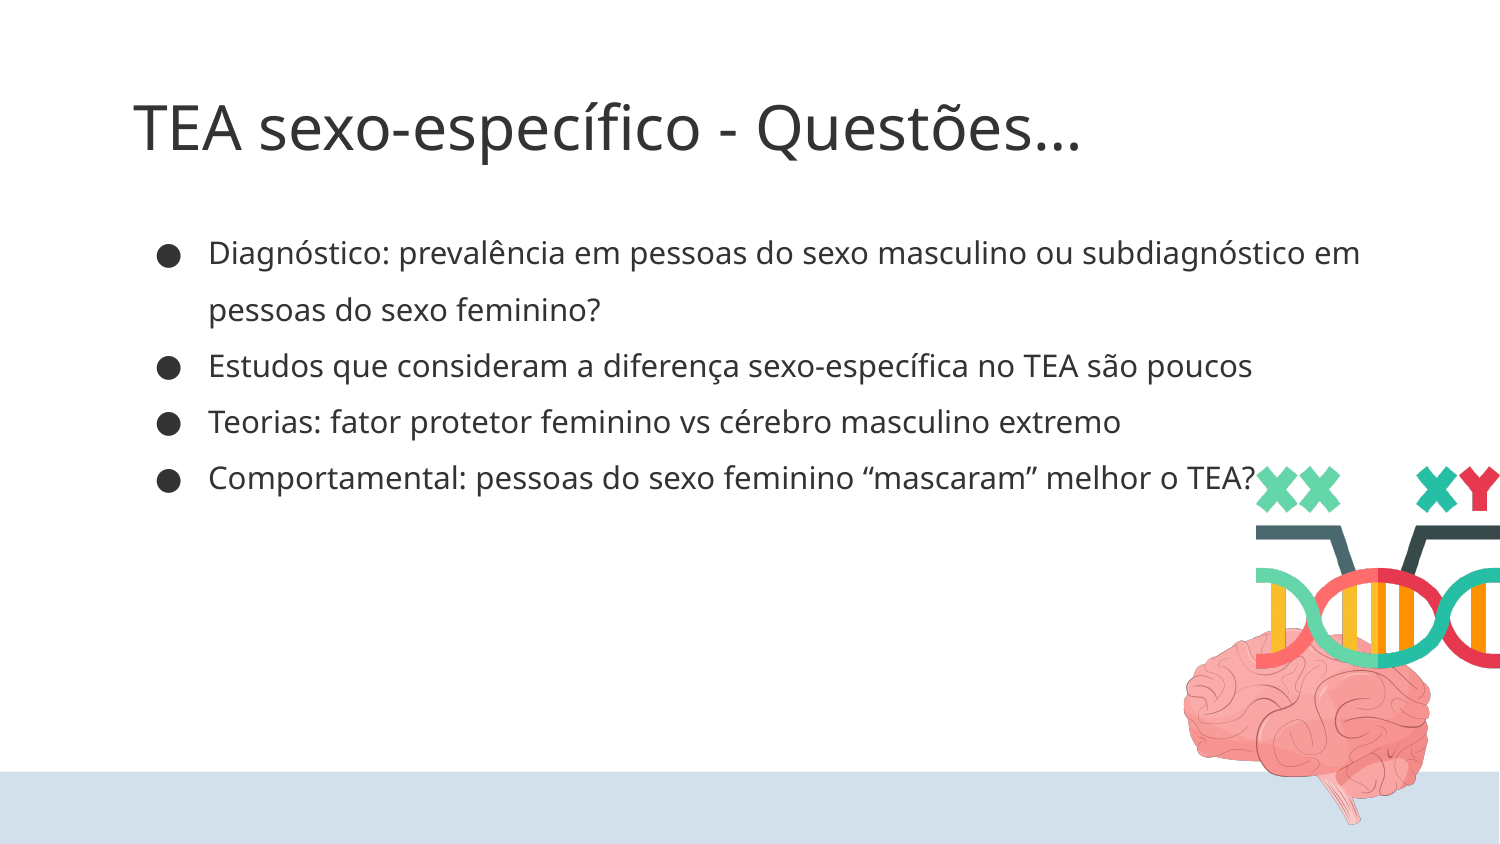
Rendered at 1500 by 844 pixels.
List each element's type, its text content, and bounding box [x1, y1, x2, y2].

title TEA sexo-específico - Questões… [118, 72, 1185, 174]
list Diagnóstico: prevalência em pessoas do sexo masculino ou subdiagnóstico em pessoas do sexo feminino? Estudos que consideram a diferença sexo-específica no TEA são poucos Teorias: fator protetor feminino vs cérebro masculino extremo Comportamental: pessoas do sexo feminino “mascaram” melhor o TEA? [118, 199, 1424, 502]
picture [1167, 445, 1500, 837]
